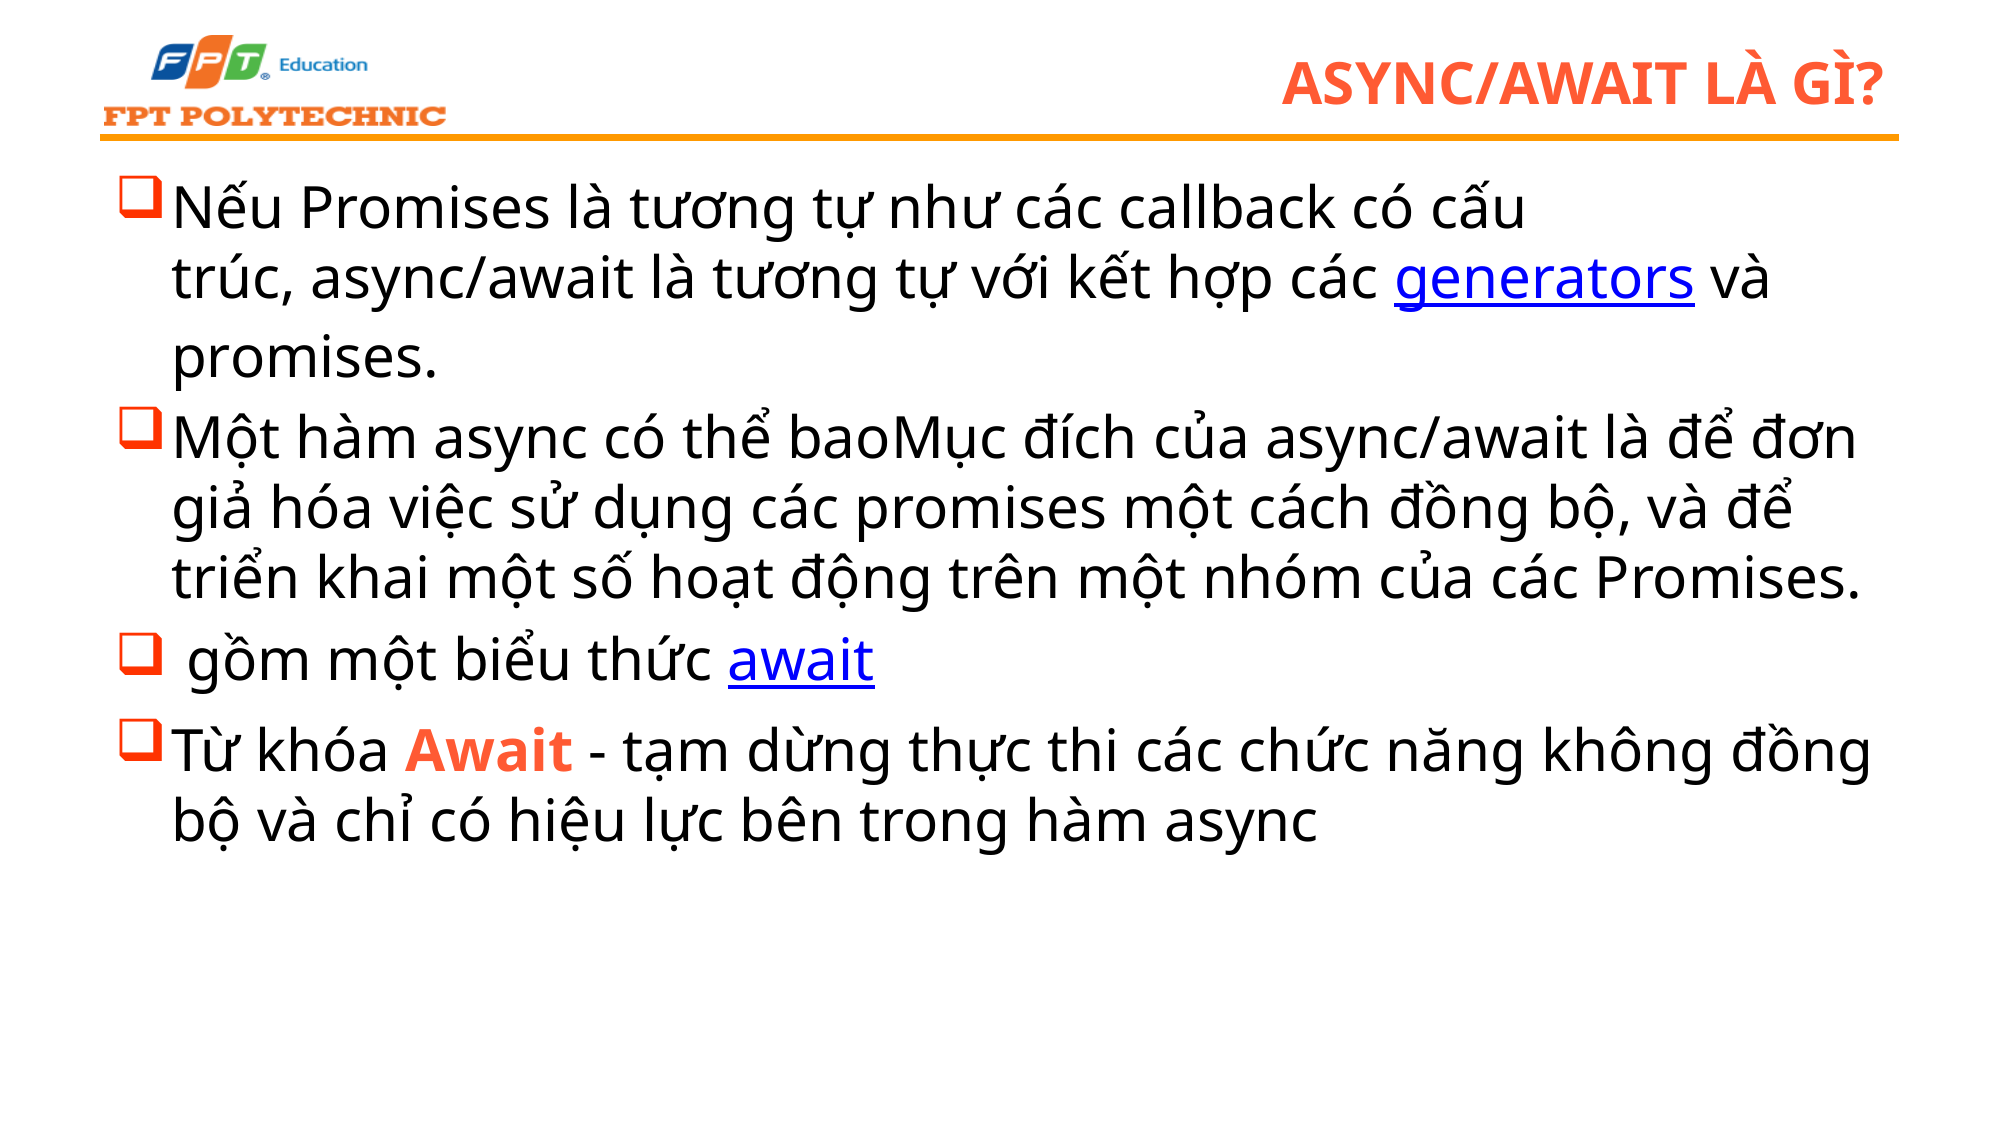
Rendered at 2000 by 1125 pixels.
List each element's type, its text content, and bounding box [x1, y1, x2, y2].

picture [104, 35, 450, 126]
title Async/Await là gì? [449, 45, 1900, 126]
list Nếu Promises là tương tự như các callback có cấu trúc, async/await là tương tự với kết hợp các generators và promises. Một hàm async có thể baoMục đích của async/await là để đơn giả hóa việc sử dụng các promises một cách đồng bộ, và để triển khai một số hoạt động trên một nhóm của các Promises. gồm một biểu thức await Từ khóa Await - tạm dừng thực thi các chức năng không đồng bộ và chỉ có hiệu lực bên trong hàm async [99, 162, 1900, 1005]
